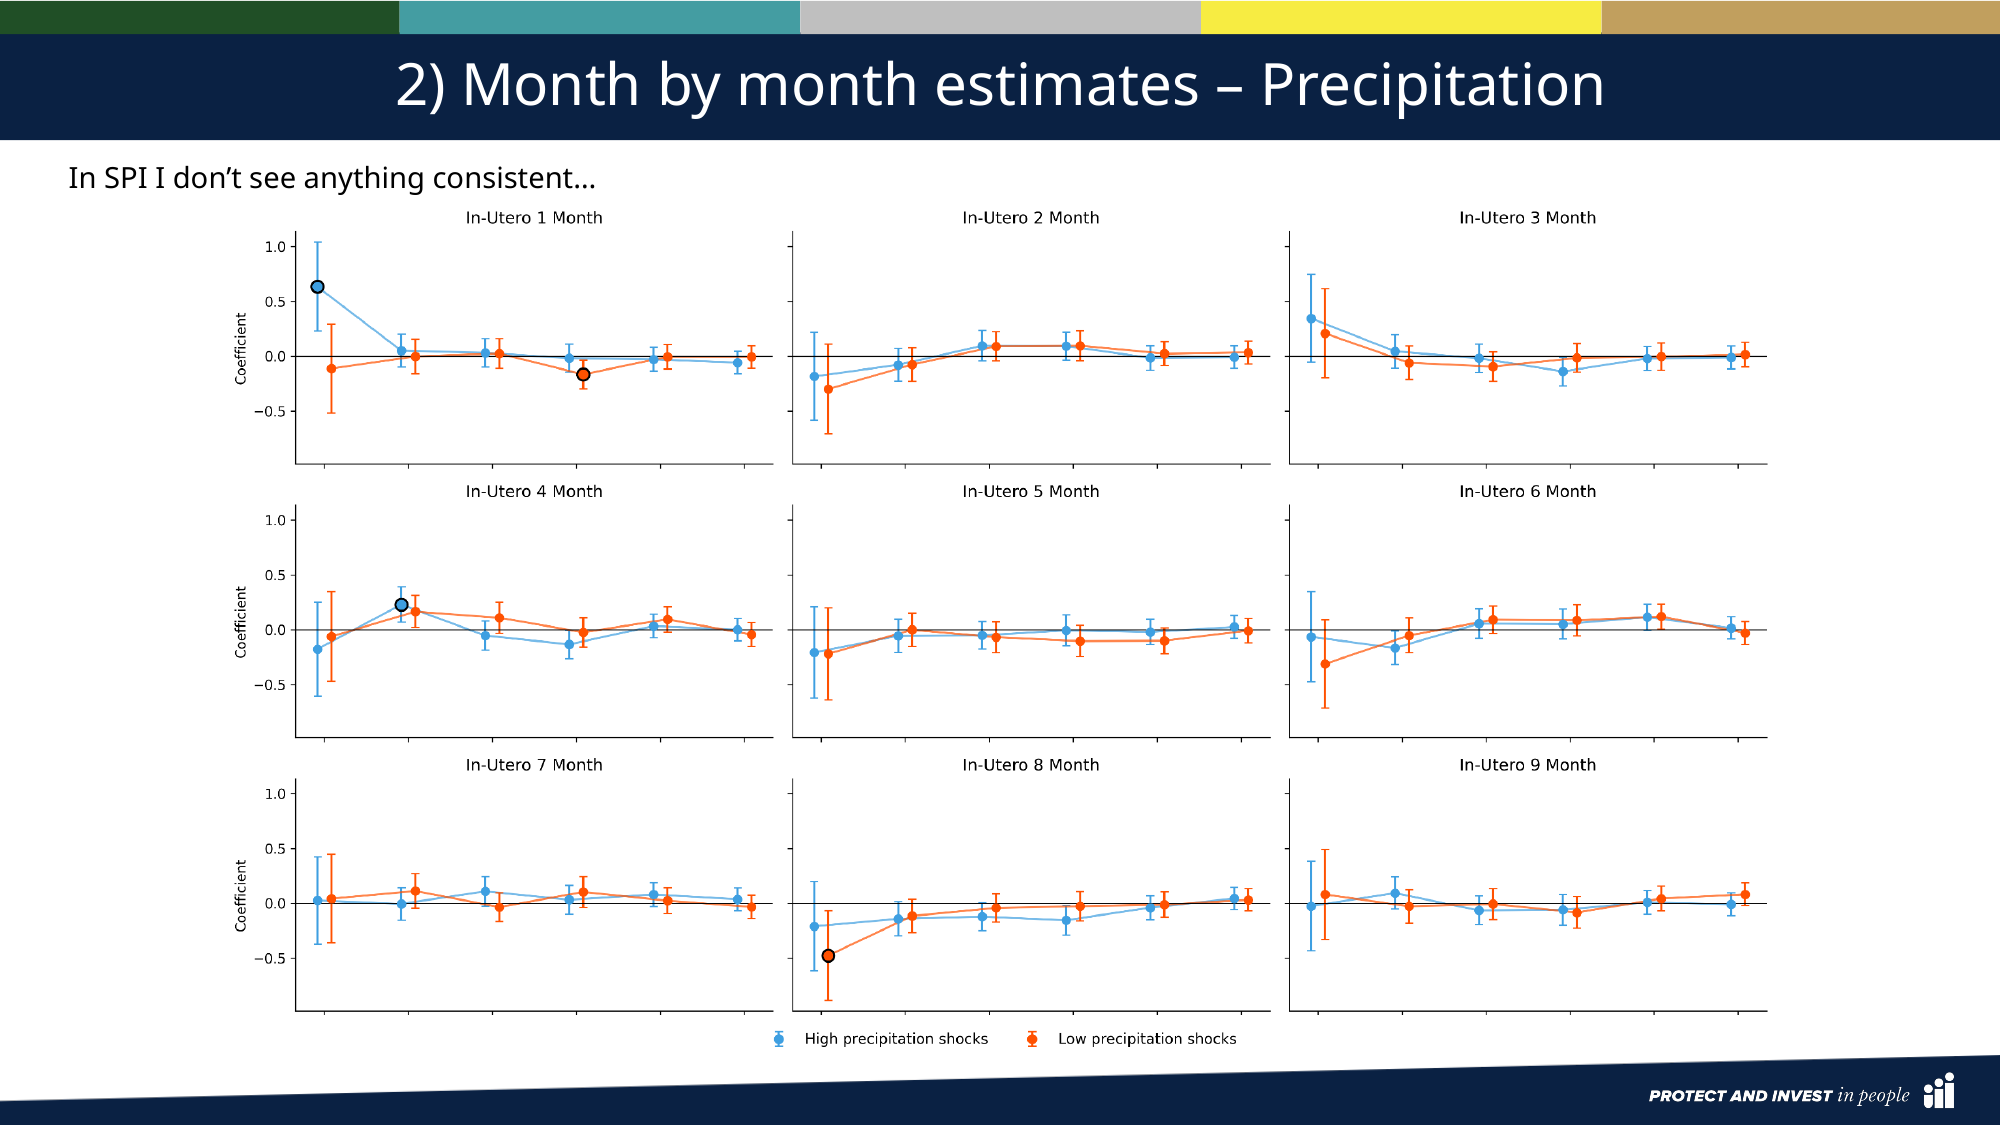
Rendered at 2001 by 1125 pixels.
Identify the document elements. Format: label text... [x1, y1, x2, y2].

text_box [0, 0, 2000, 35]
picture [168, 1022, 1832, 1048]
text_box In SPI I don’t see anything consistent… [53, 151, 1146, 202]
picture [223, 201, 1776, 1015]
list 2) Month by month estimates – Precipitation [0, 35, 2000, 141]
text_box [0, 1055, 2000, 1125]
